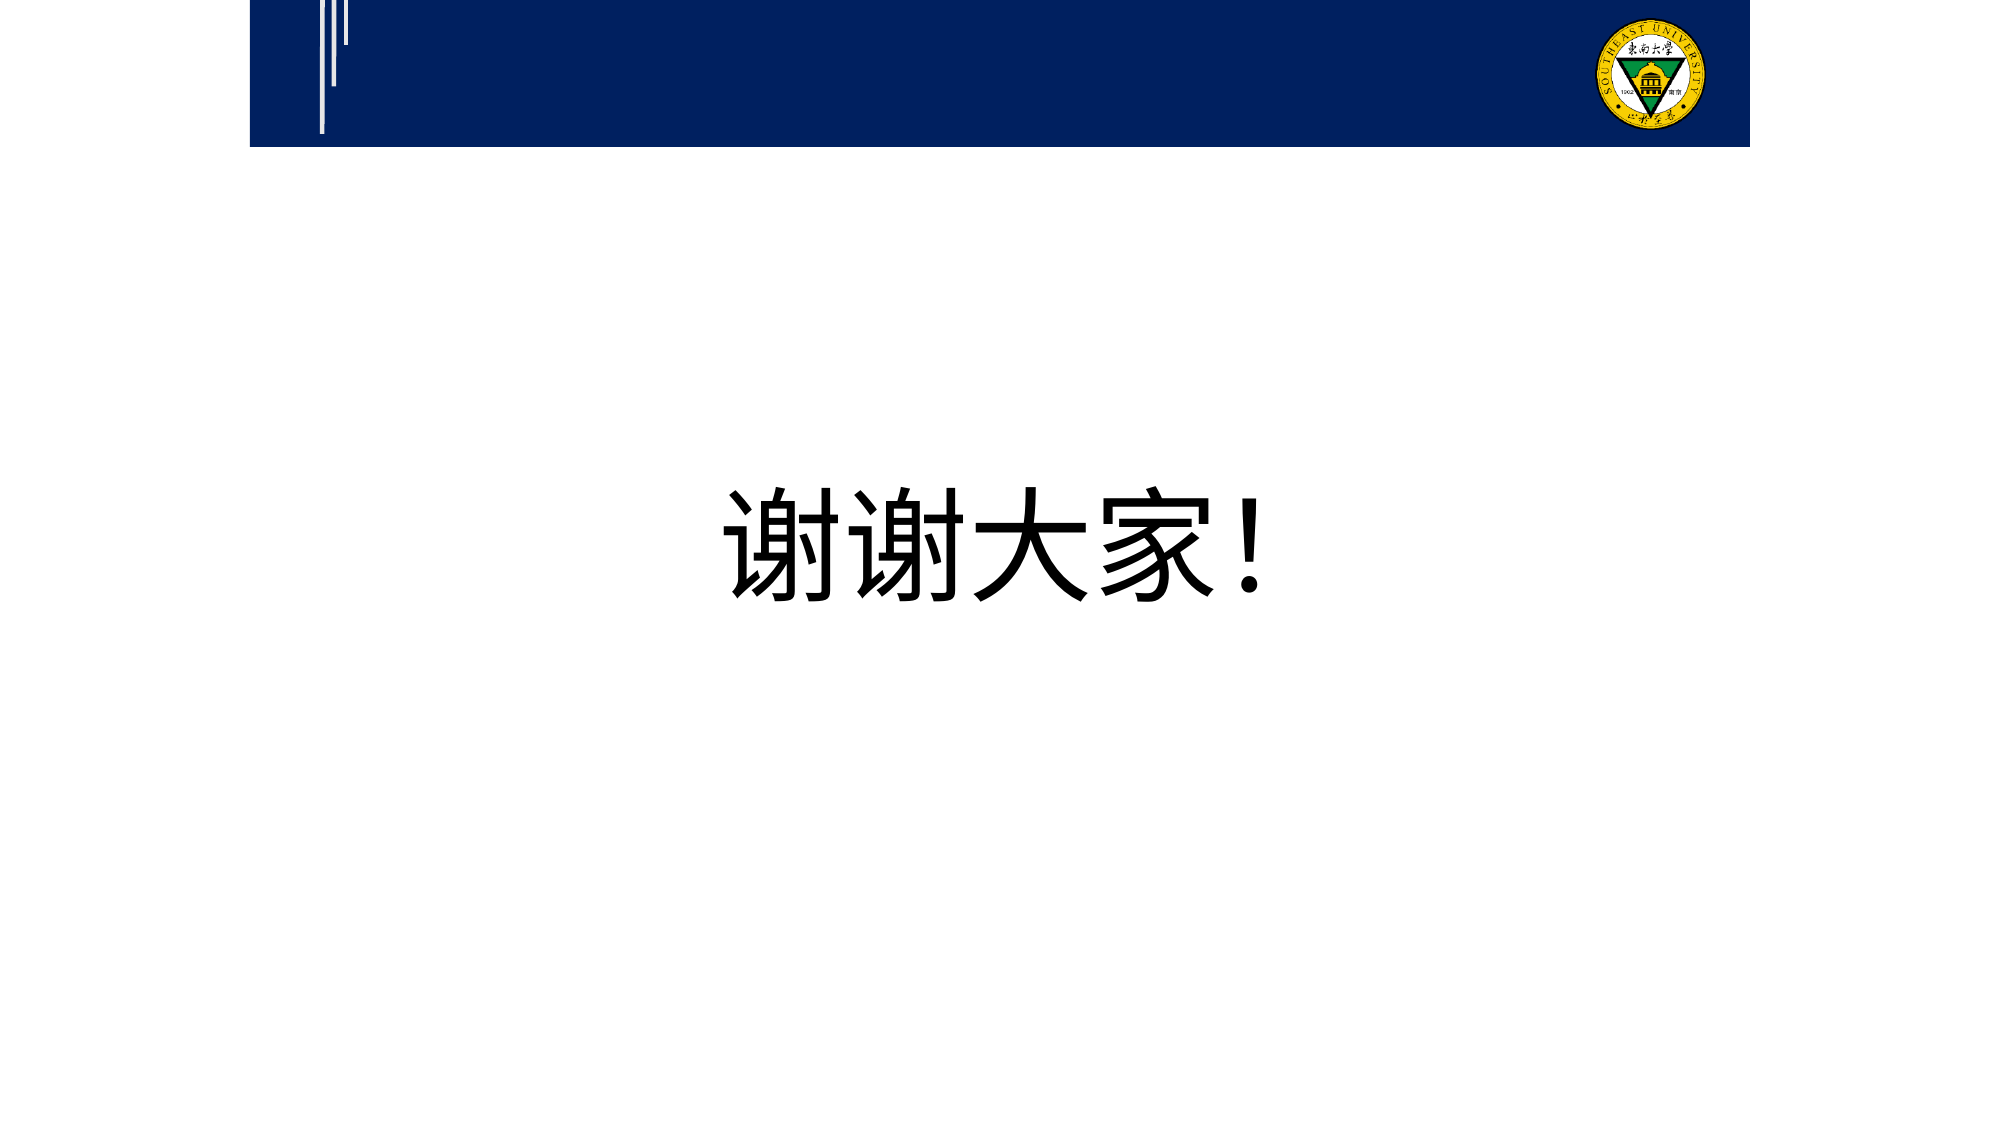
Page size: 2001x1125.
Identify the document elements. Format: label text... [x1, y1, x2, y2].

picture [1595, 18, 1707, 130]
text_box 谢谢大家！ [703, 459, 1297, 625]
text_box [249, 0, 1751, 148]
